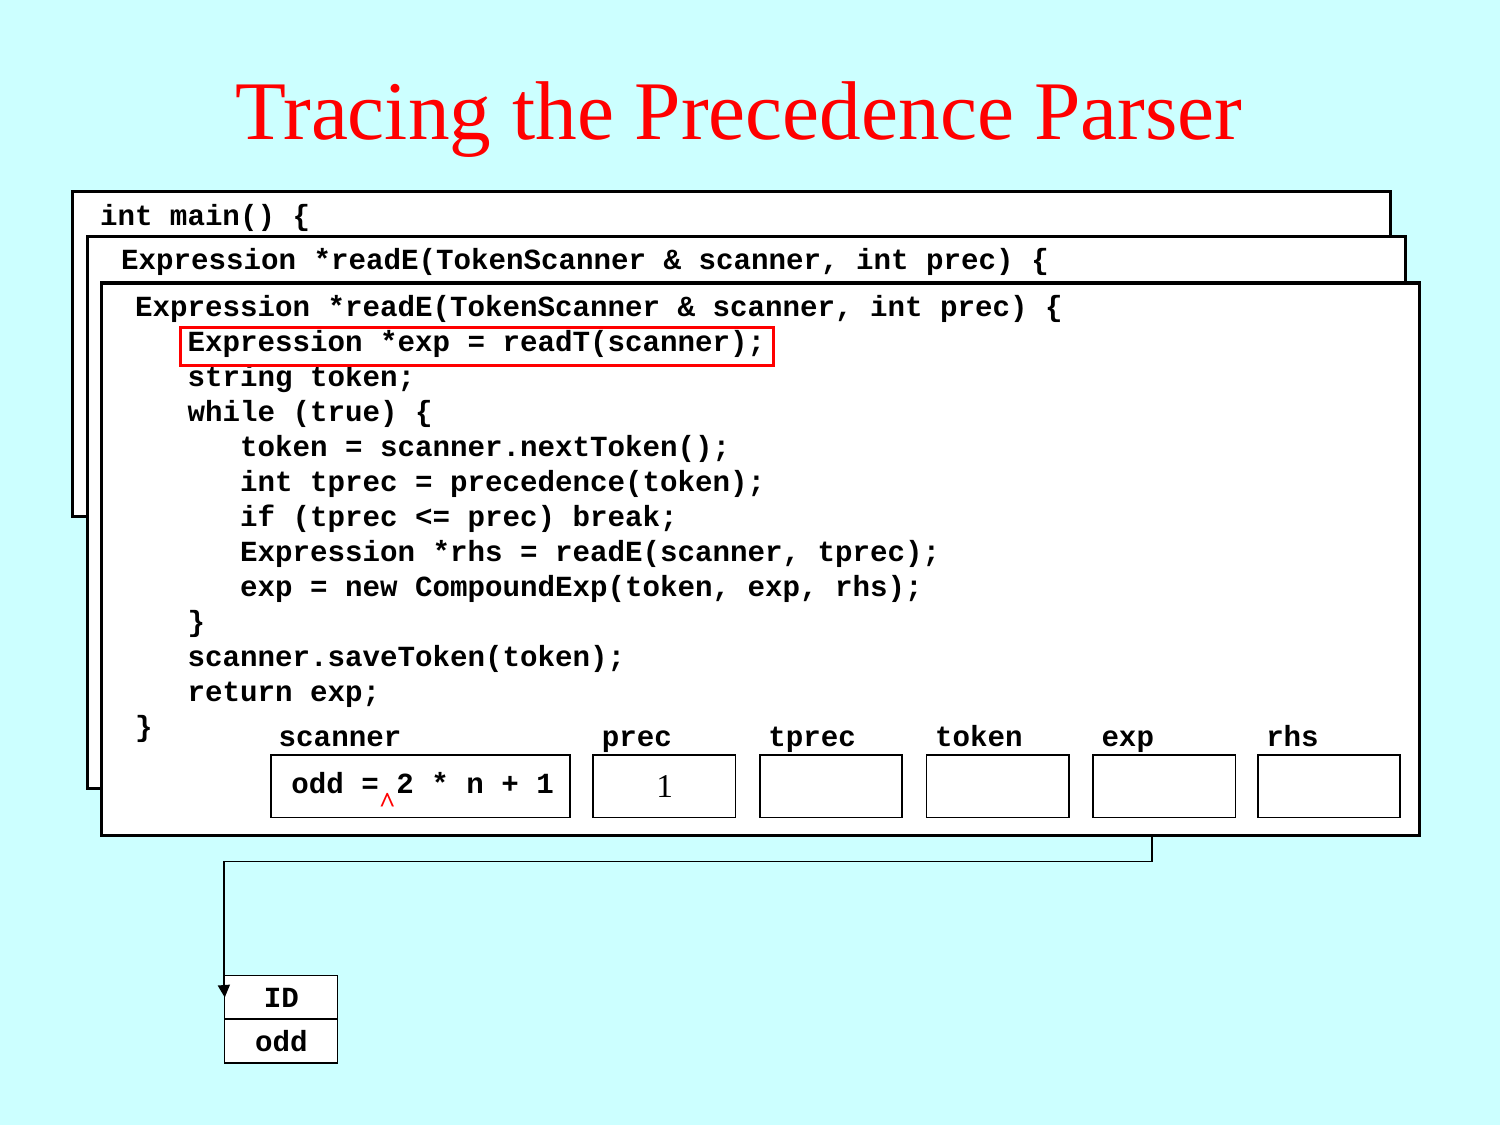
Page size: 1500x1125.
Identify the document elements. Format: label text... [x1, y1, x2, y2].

text_box int main() { TokenScanner scanner = new TokenScanner(); scanner.setInput("odd = 2 * n + 1"); scanner.ignoreWhitespace(); Expression *exp = readE(scanner, 0); . . . } [85, 185, 1392, 233]
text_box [224, 970, 338, 1066]
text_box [563, 844, 814, 1125]
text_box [87, 233, 1415, 789]
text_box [101, 279, 1429, 836]
text_box [72, 191, 85, 517]
title Tracing the Precedence Parser [0, 12, 1500, 201]
